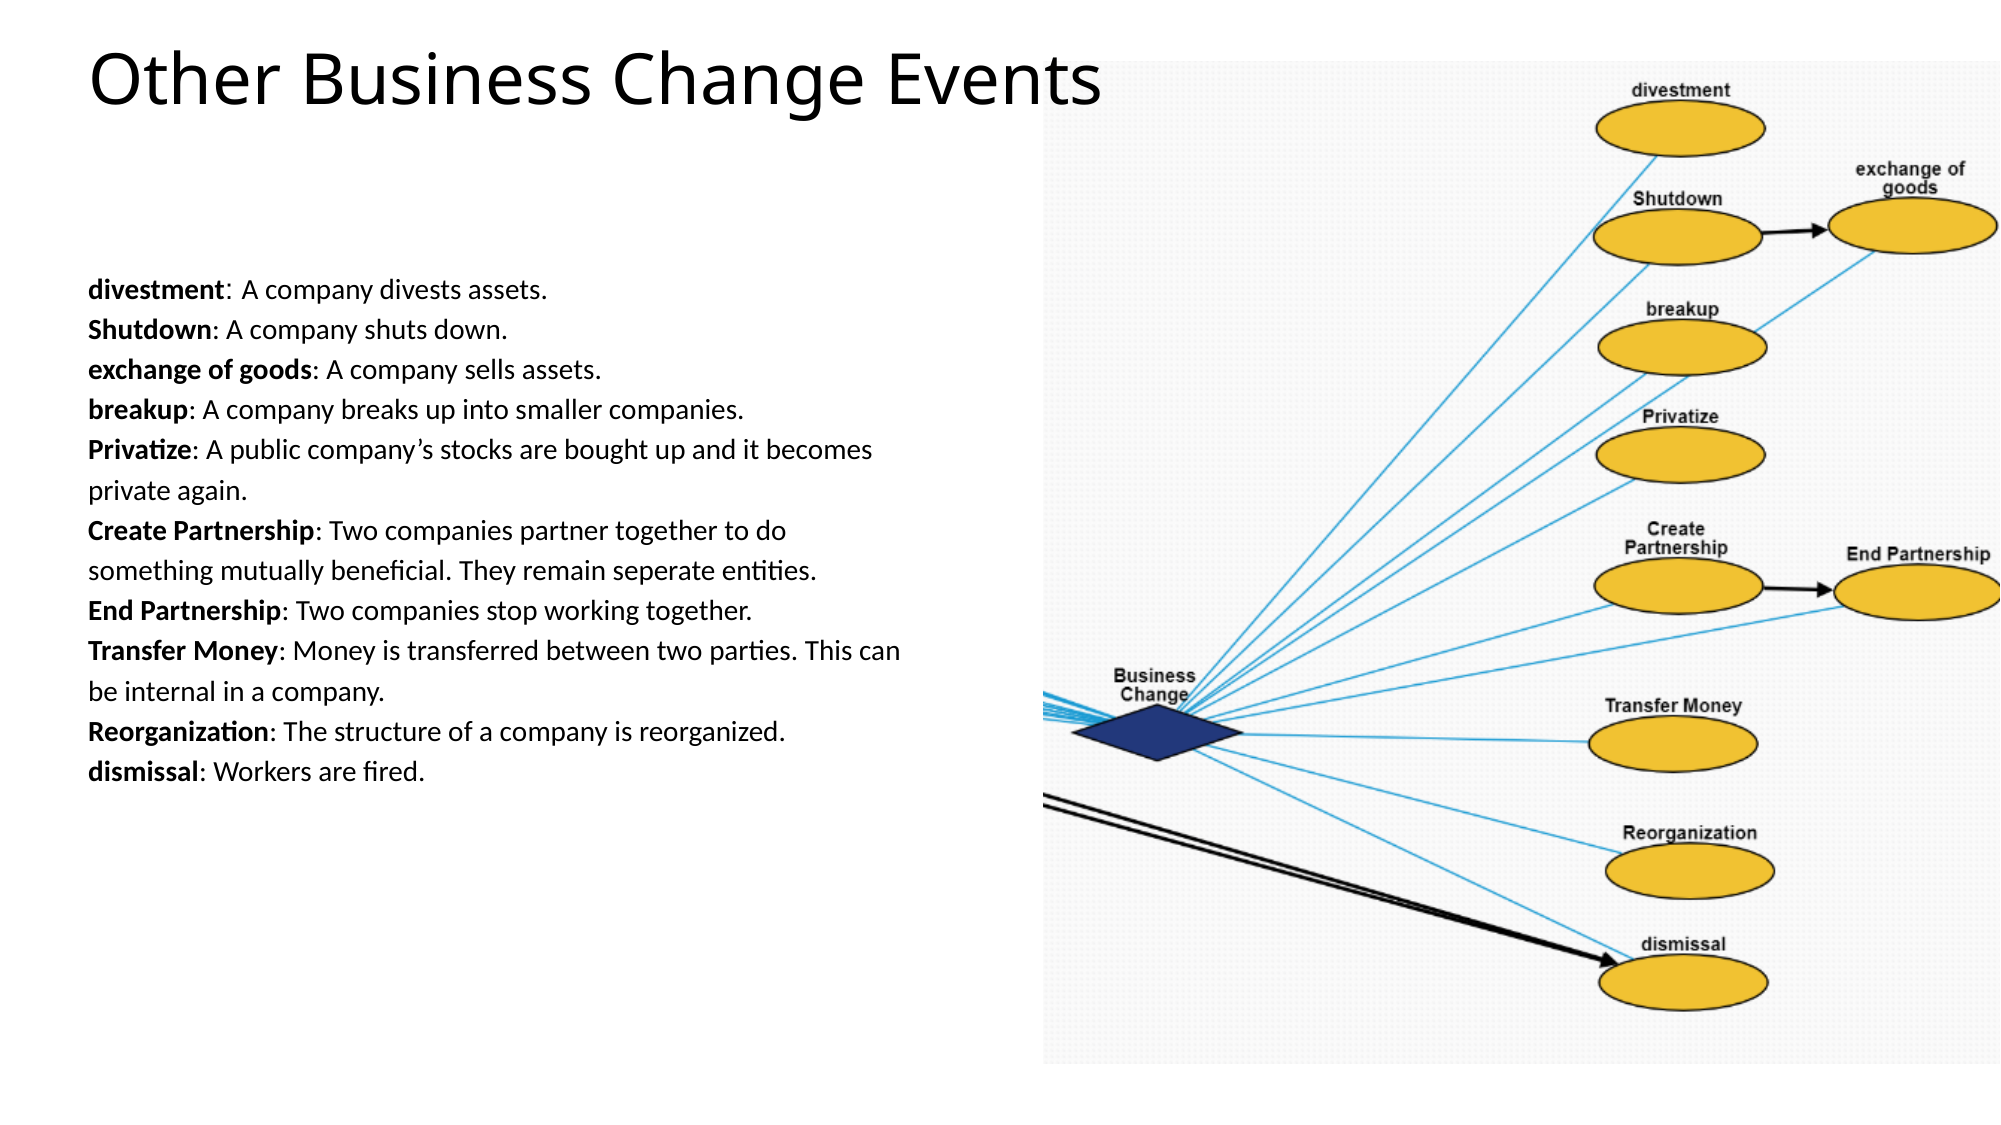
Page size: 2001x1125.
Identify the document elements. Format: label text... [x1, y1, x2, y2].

title Other Business Change Events [68, 13, 1932, 140]
text_box divestment: A company divests assets. Shutdown: A company shuts down. exchange of goods: A company sells assets. breakup: A company breaks up into smaller companies. Privatize: A public company’s stocks are bought up and it becomes private again. Create Partnership: Two companies partner together to do something mutually beneficial. They remain seperate entities. End Partnership: Two companies stop working together. Transfer Money: Money is transferred between two parties. This can be internal in a company. Reorganization: The structure of a company is reorganized. dismissal: Workers are fired. [68, 245, 934, 808]
picture [1043, 61, 2000, 1064]
